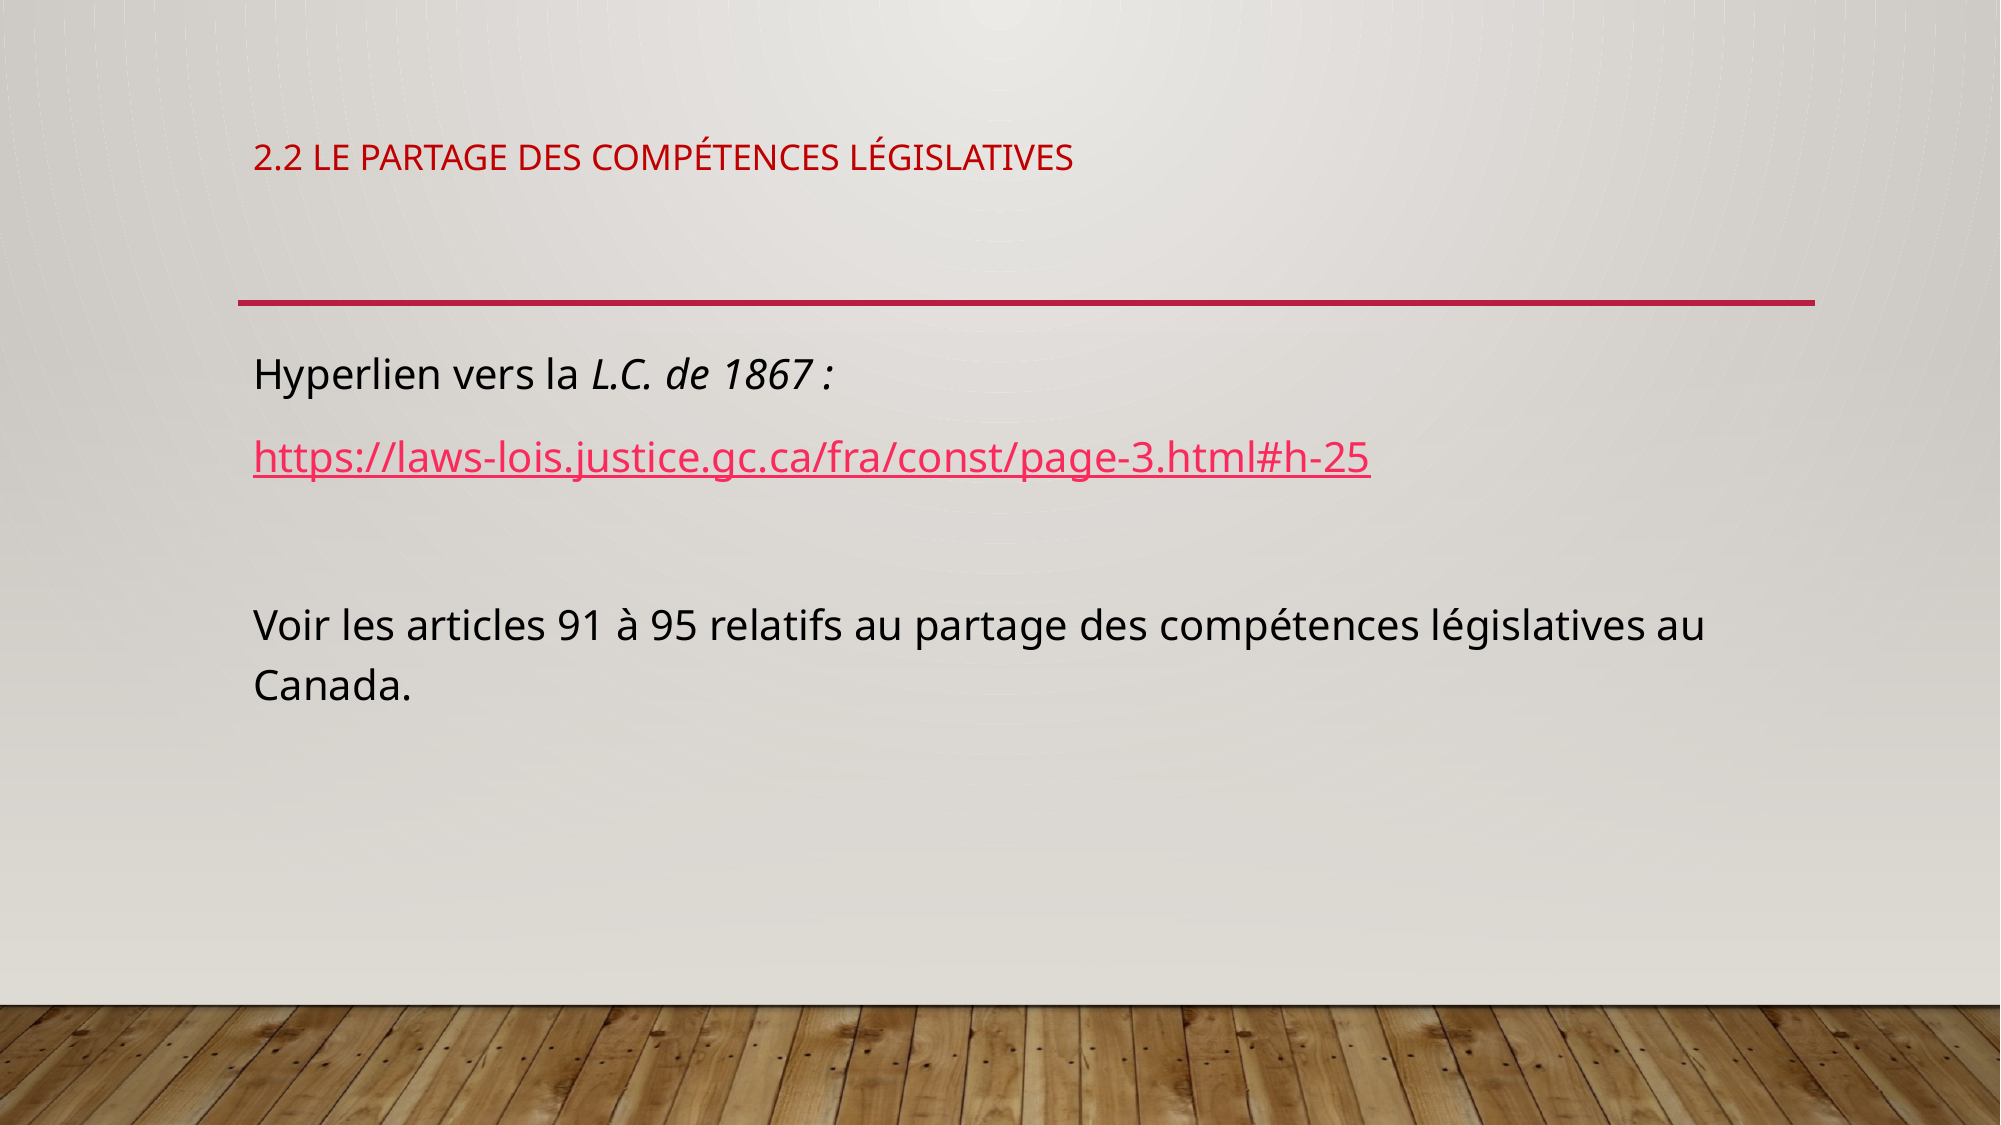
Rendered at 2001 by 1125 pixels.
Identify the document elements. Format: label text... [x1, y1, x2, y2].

picture [0, 1005, 2000, 1125]
list Hyperlien vers la L.C. de 1867 : https://laws-lois.justice.gc.ca/fra/const/page-3.html#h-25 Voir les articles 91 à 95 relatifs au partage des compétences législatives au Canada. [238, 330, 1814, 897]
title 2.2 Le partage des compétences législatives [238, 131, 1814, 305]
